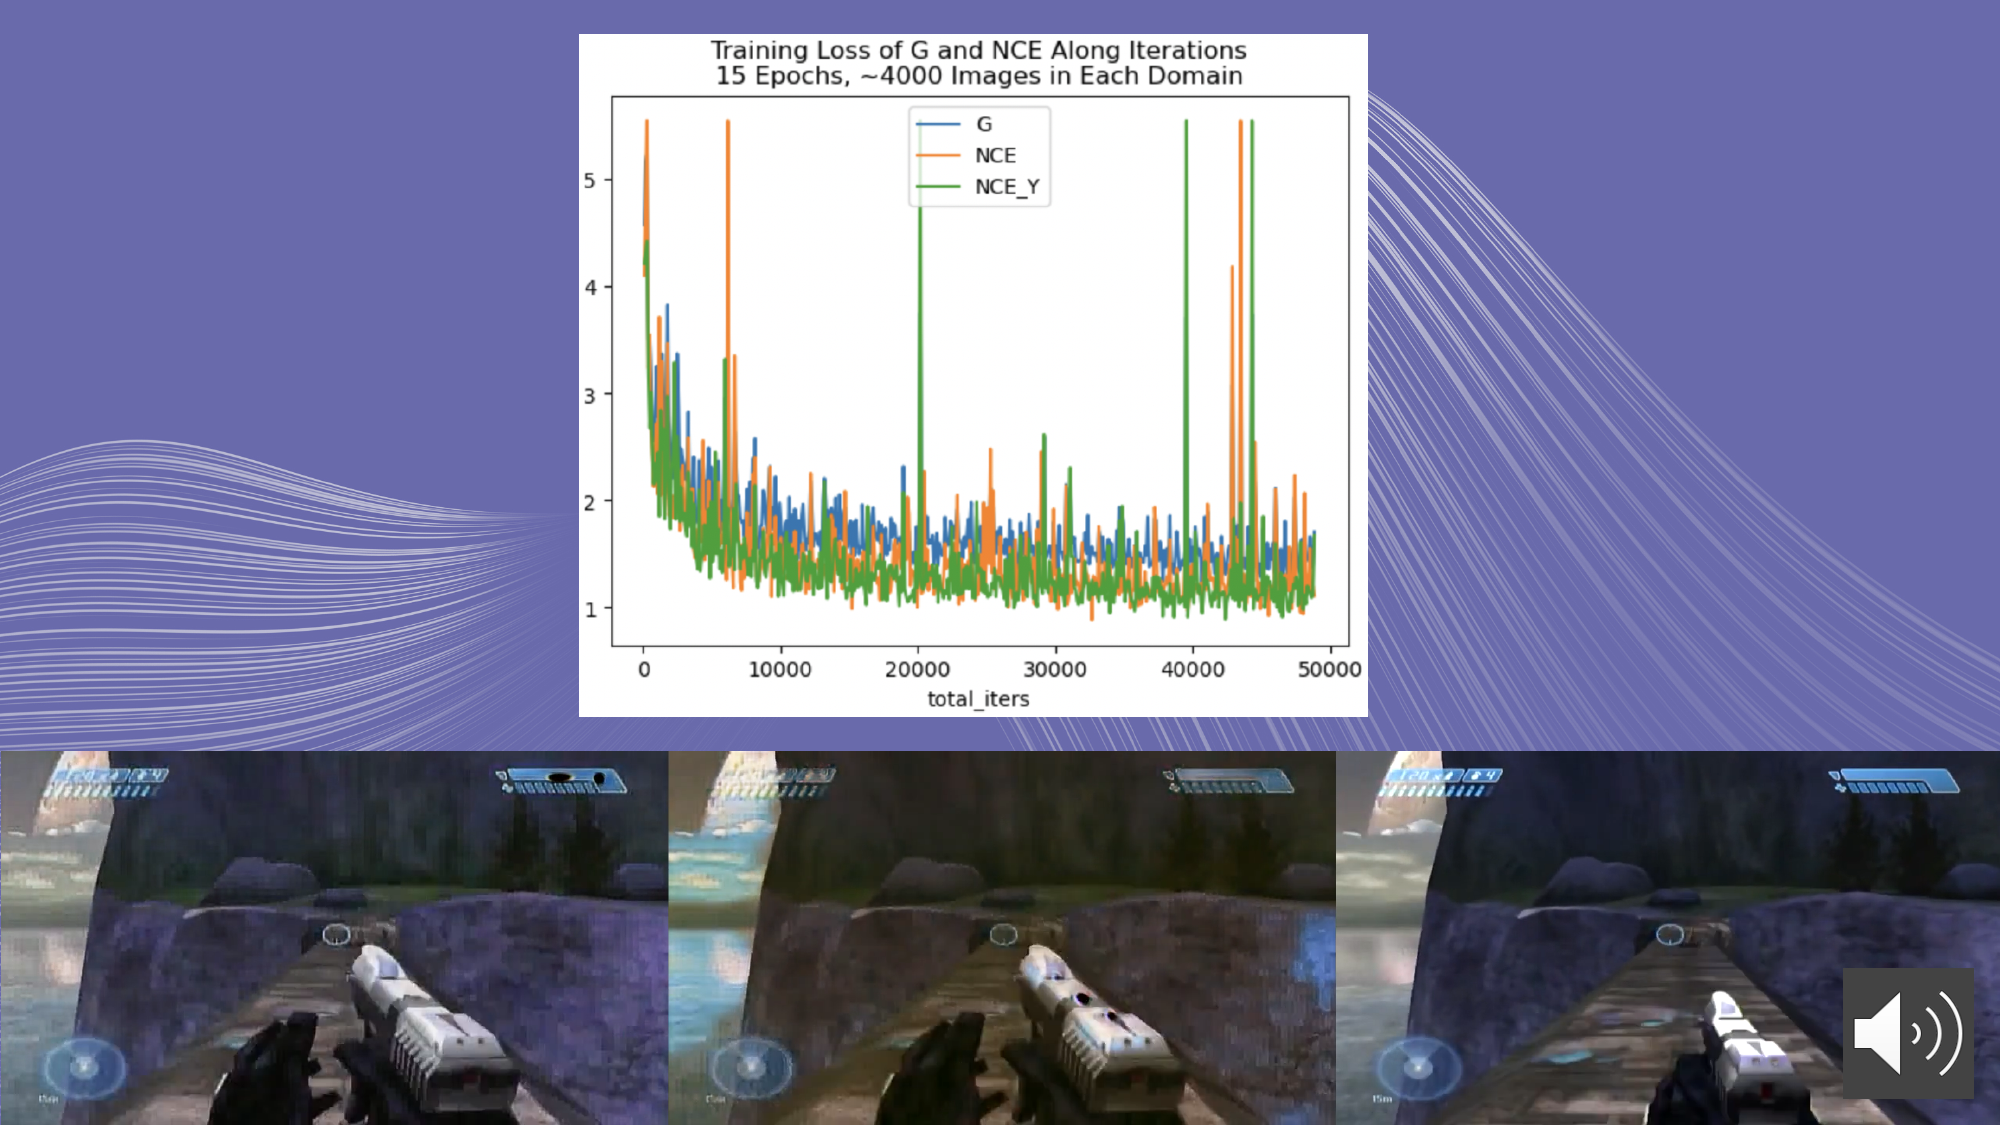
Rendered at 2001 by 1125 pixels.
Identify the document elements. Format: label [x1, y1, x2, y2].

picture [1841, 966, 1975, 1100]
text_box [1, 750, 2000, 1125]
picture [0, 0, 2000, 1125]
